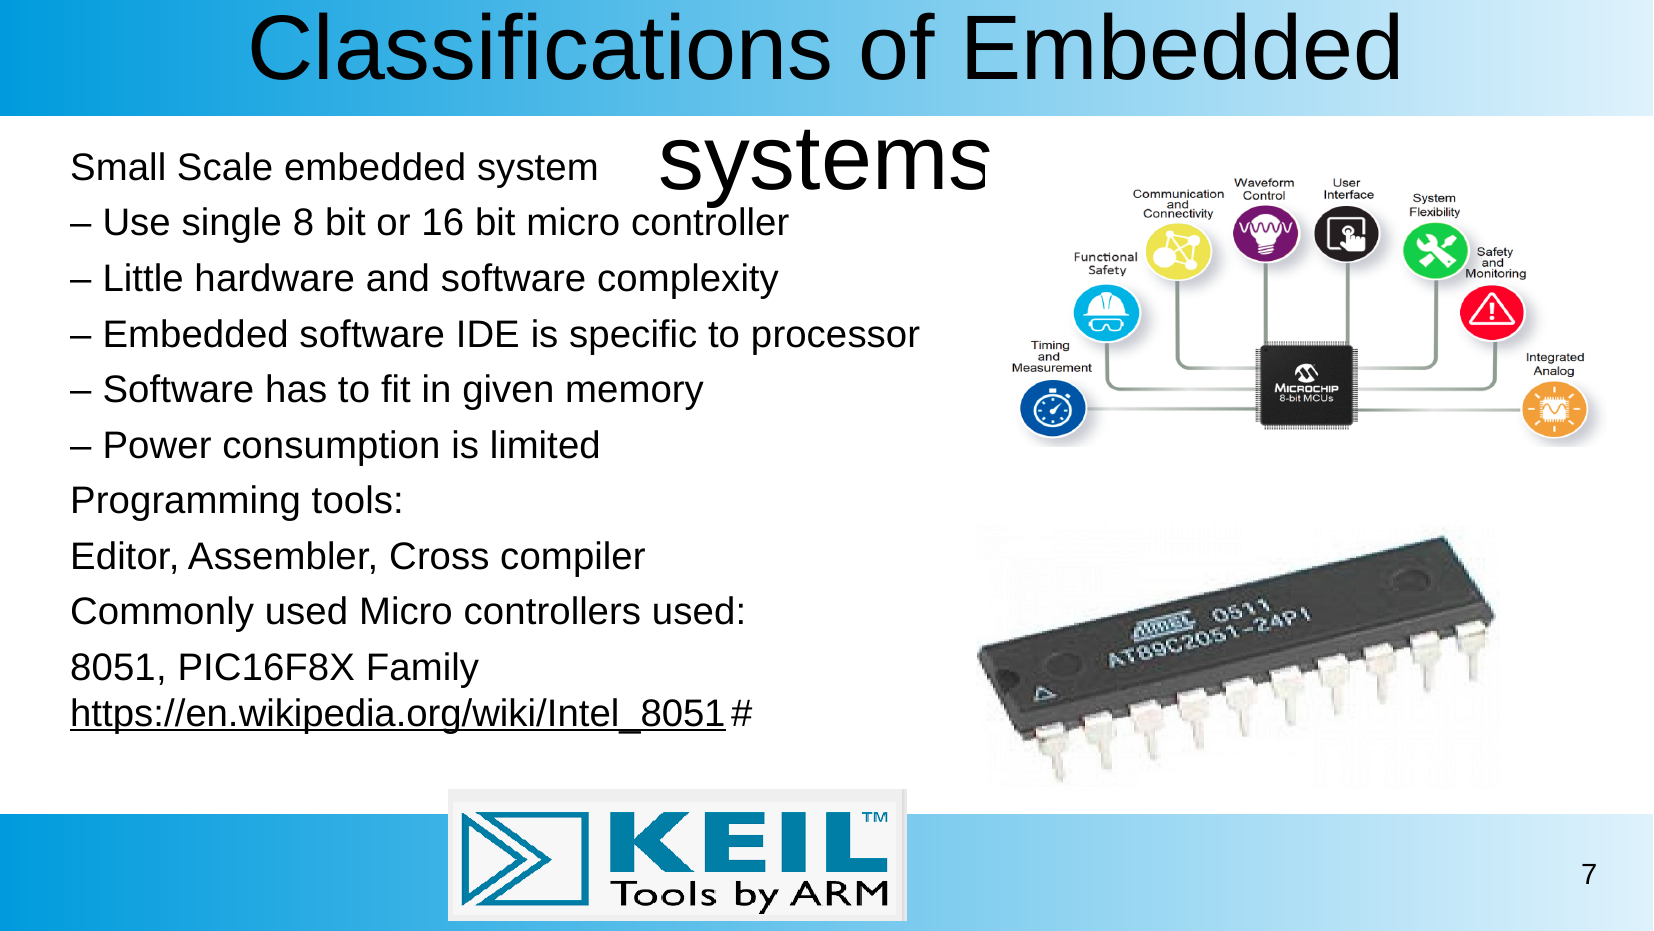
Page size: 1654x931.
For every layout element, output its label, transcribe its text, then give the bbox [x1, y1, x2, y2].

picture [985, 159, 1607, 448]
title Classifications of Embedded systems [68, 20, 1585, 157]
list Small Scale embedded system – Use single 8 bit or 16 bit micro controller – Little hardware and software complexity – Embedded software IDE is specific to processor – Software has to fit in given memory – Power consumption is limited Programming tools: Editor, Assembler, Cross compiler Commonly used Micro controllers used: 8051, PIC16F8X Family https://en.wikipedia.org/wiki/Intel_8051# [55, 134, 1571, 744]
picture [448, 789, 907, 922]
picture [976, 522, 1501, 792]
text_box <number> [1446, 847, 1613, 910]
